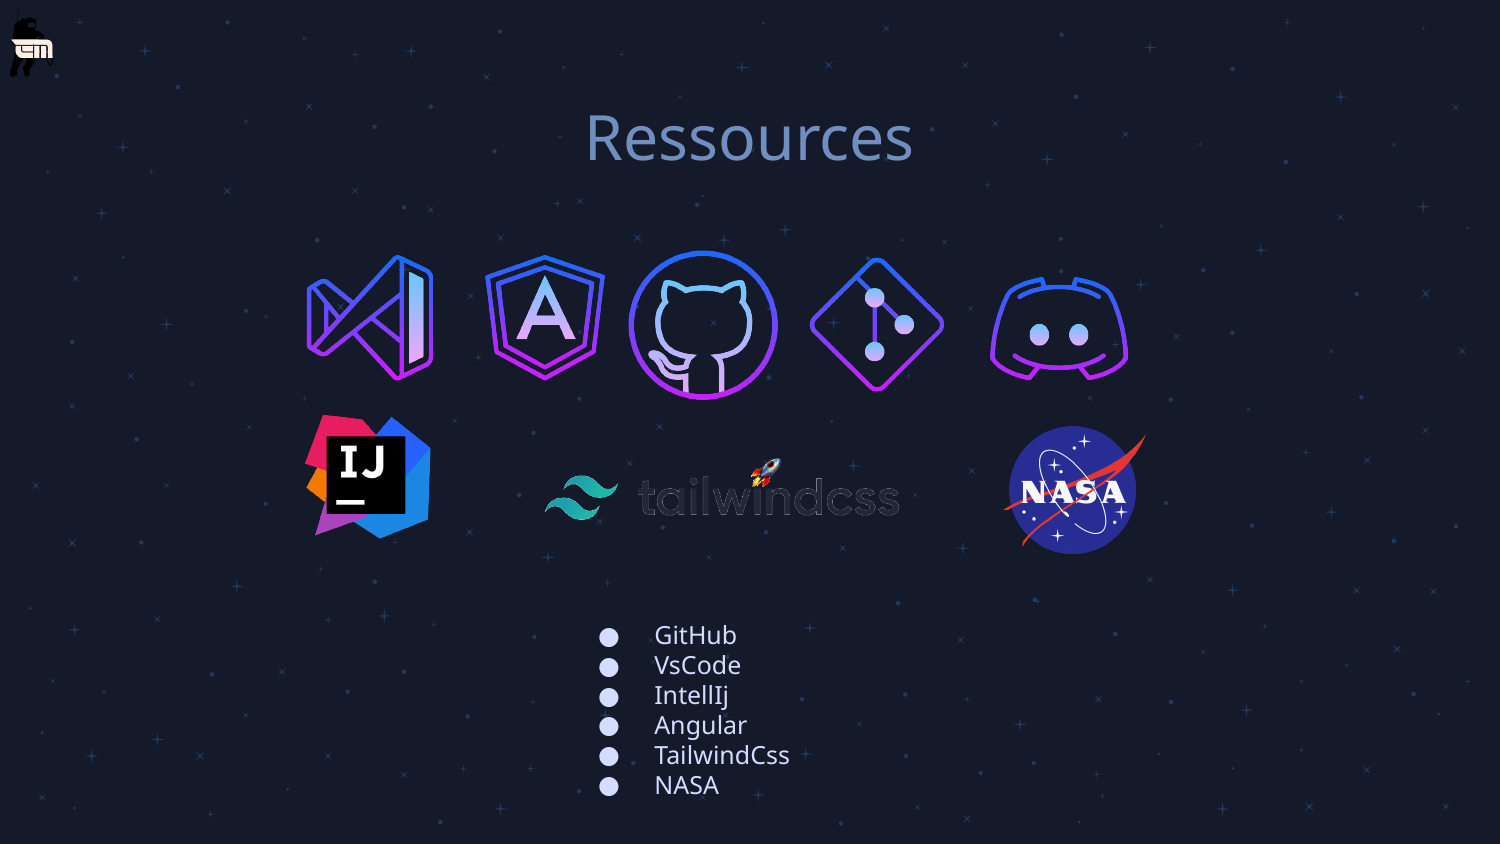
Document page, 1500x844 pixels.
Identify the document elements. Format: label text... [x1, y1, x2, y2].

title Ressources [116, 88, 1383, 183]
picture [501, 435, 952, 560]
list GitHub VsCode IntellIj Angular TailwindCss NASA [564, 604, 1180, 810]
picture [467, 232, 796, 417]
picture [992, 409, 1154, 571]
picture [980, 249, 1139, 407]
picture [292, 402, 443, 552]
picture [9, 7, 53, 77]
picture [798, 246, 957, 404]
picture [292, 240, 448, 395]
